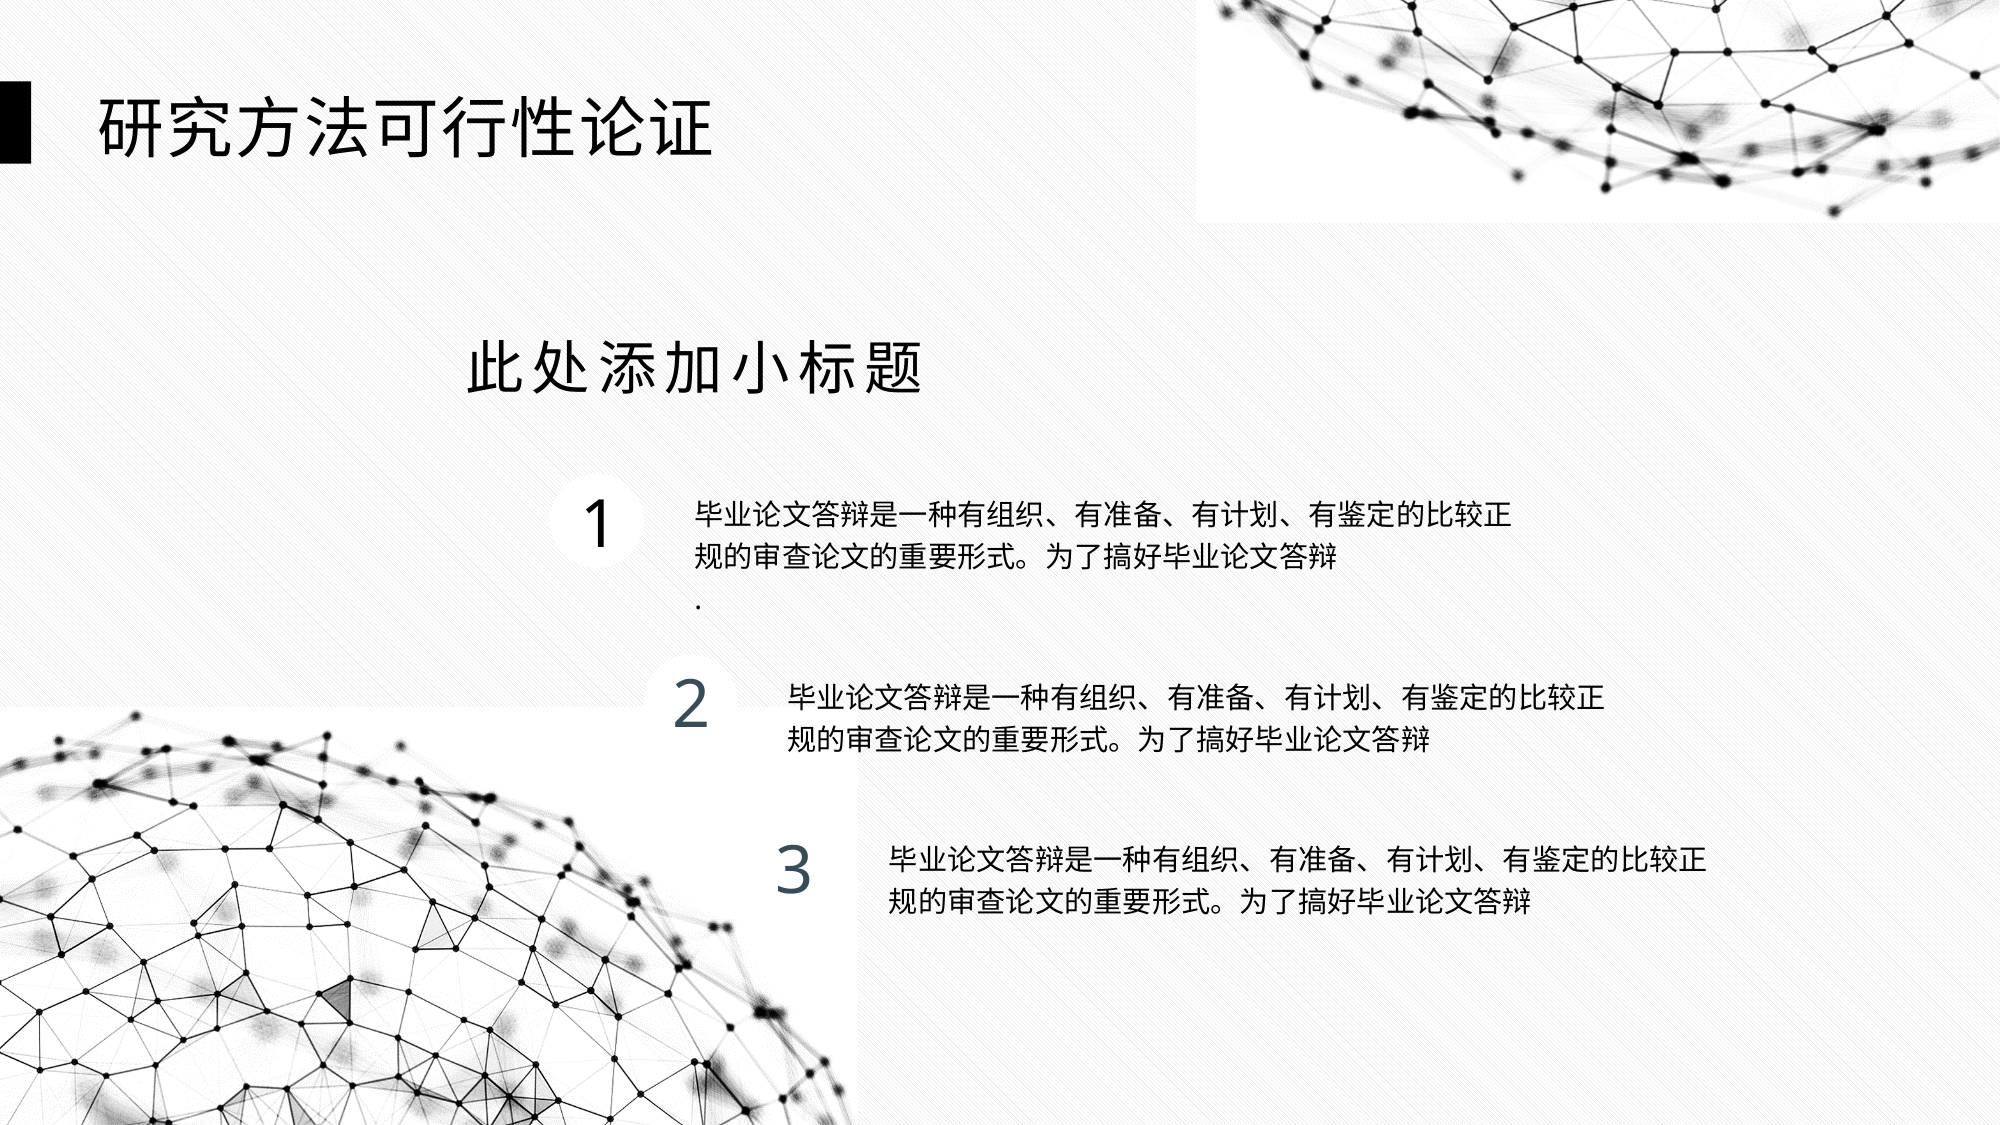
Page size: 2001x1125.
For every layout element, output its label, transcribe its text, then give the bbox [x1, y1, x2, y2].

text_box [643, 653, 1632, 762]
text_box 此处添加小标题 [450, 323, 961, 409]
picture [1196, 0, 2000, 223]
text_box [747, 819, 1734, 924]
picture [0, 707, 858, 1125]
text_box [0, 80, 32, 165]
text_box 研究方法可行性论证 [83, 78, 961, 174]
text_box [549, 473, 1539, 625]
